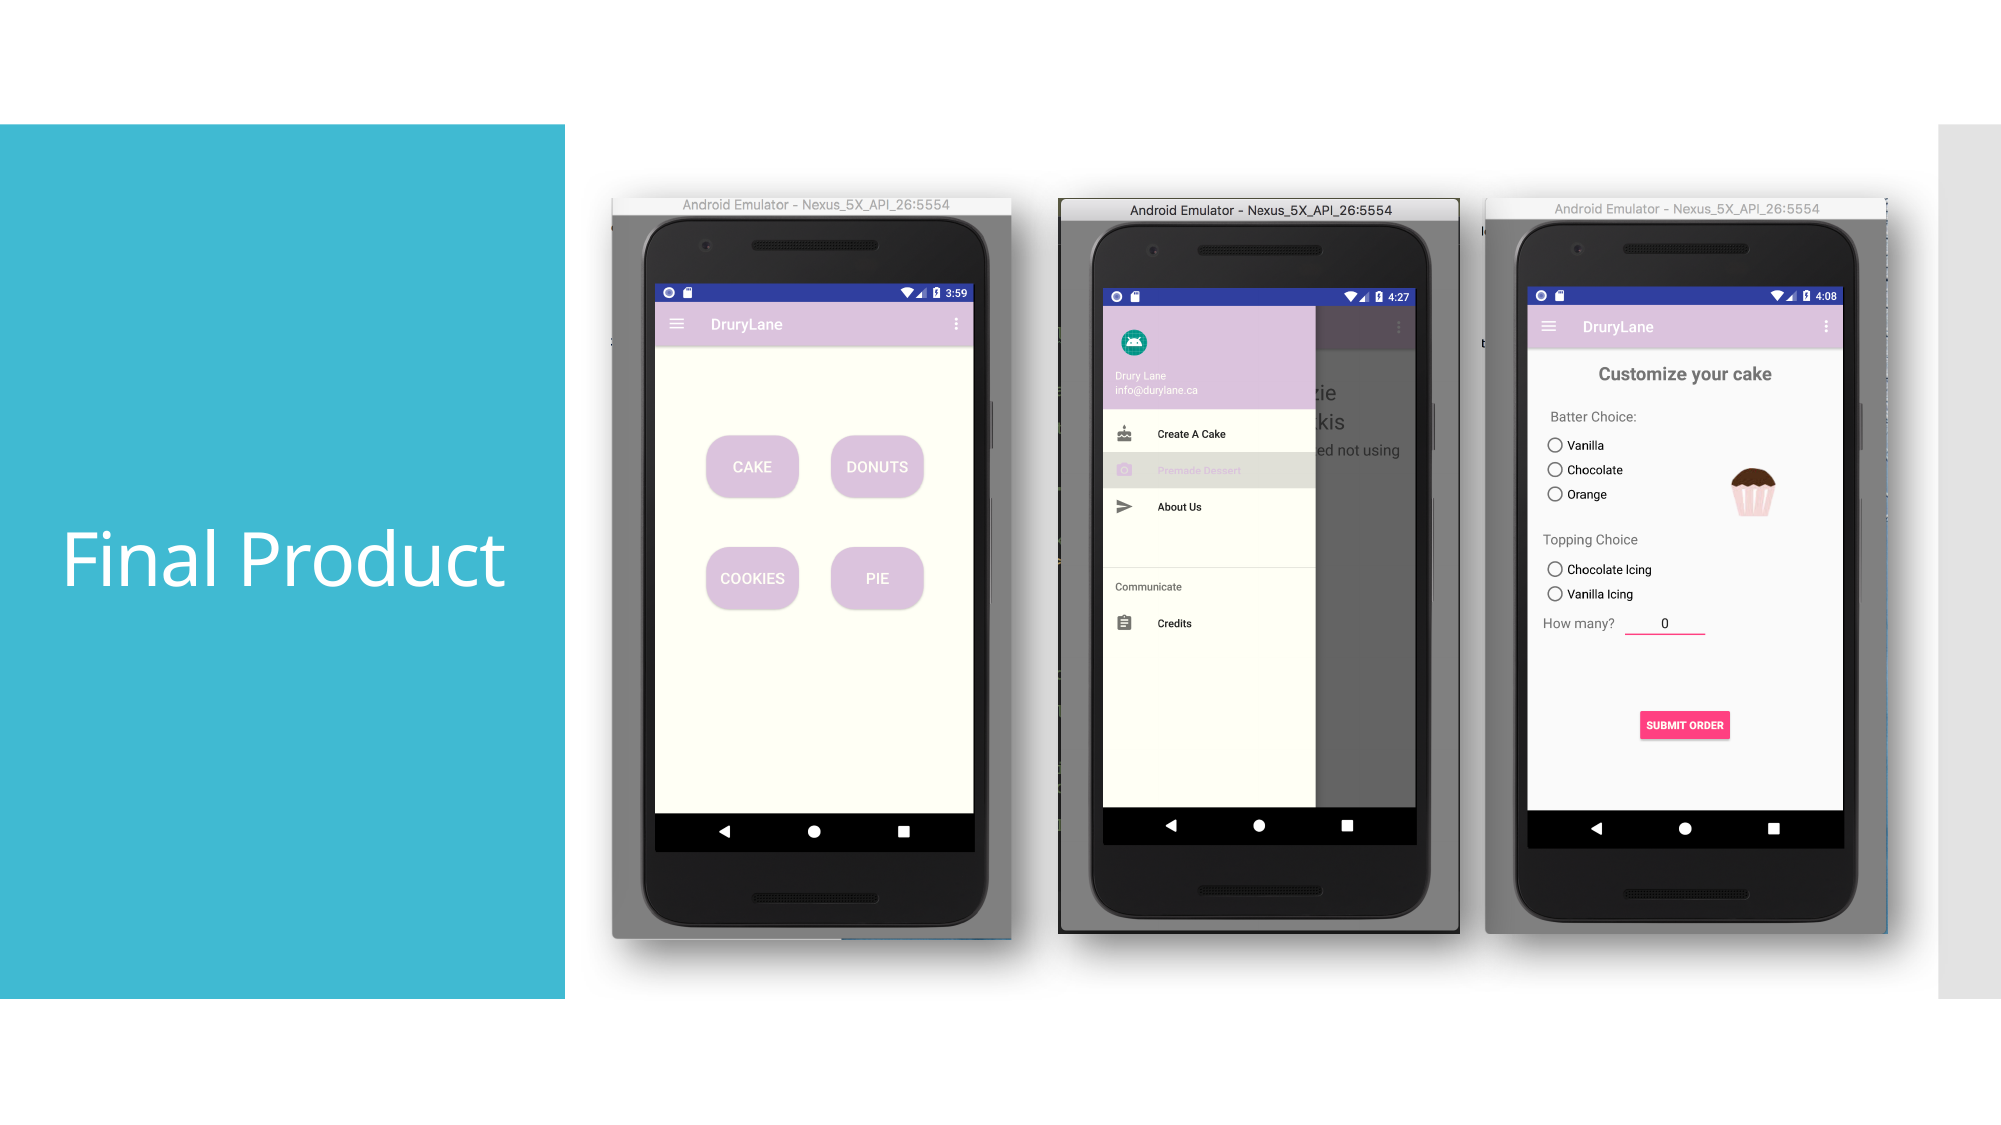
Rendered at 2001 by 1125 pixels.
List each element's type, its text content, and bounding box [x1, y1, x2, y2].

title Final Product [41, 184, 525, 940]
picture [1058, 198, 1460, 935]
picture [1481, 198, 1888, 935]
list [610, 198, 1012, 940]
